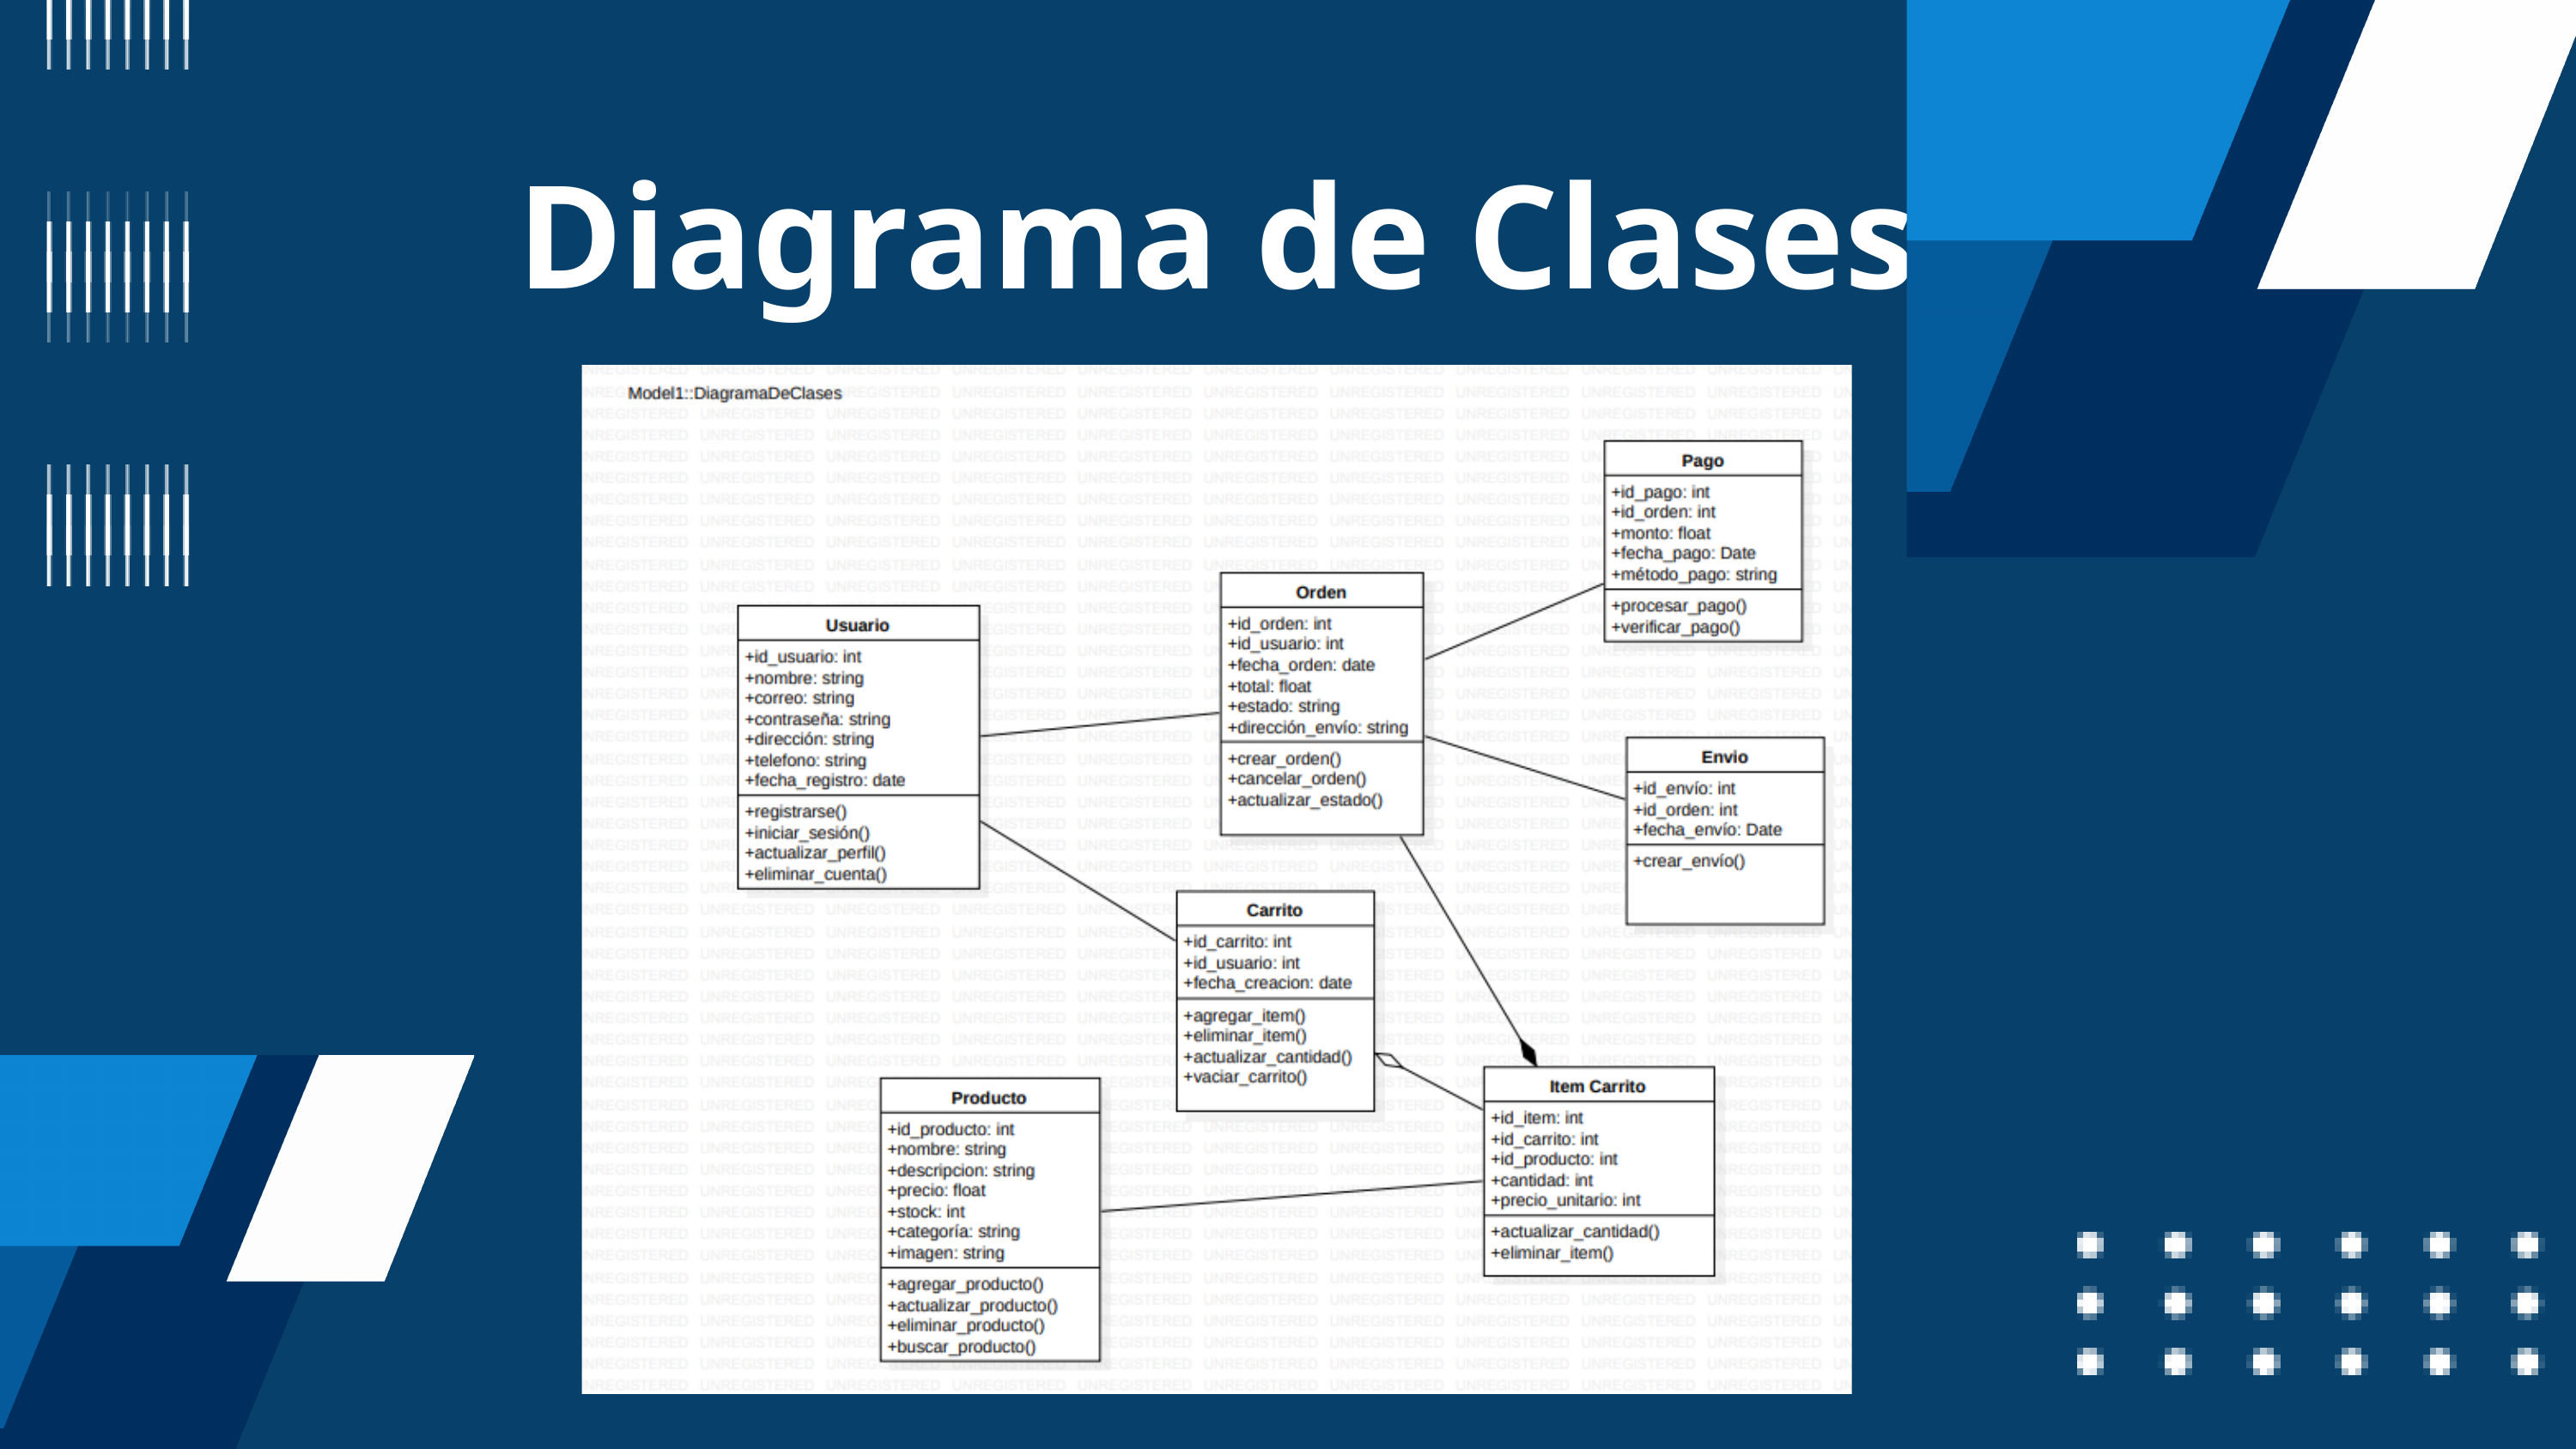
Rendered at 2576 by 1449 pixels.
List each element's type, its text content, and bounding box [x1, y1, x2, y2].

text_box [2077, 1232, 2576, 1375]
text_box Diagrama de Clases [225, 146, 1906, 490]
text_box [1906, 0, 2576, 557]
text_box [0, 1055, 475, 1449]
text_box [46, 0, 190, 586]
text_box [581, 490, 1852, 1394]
